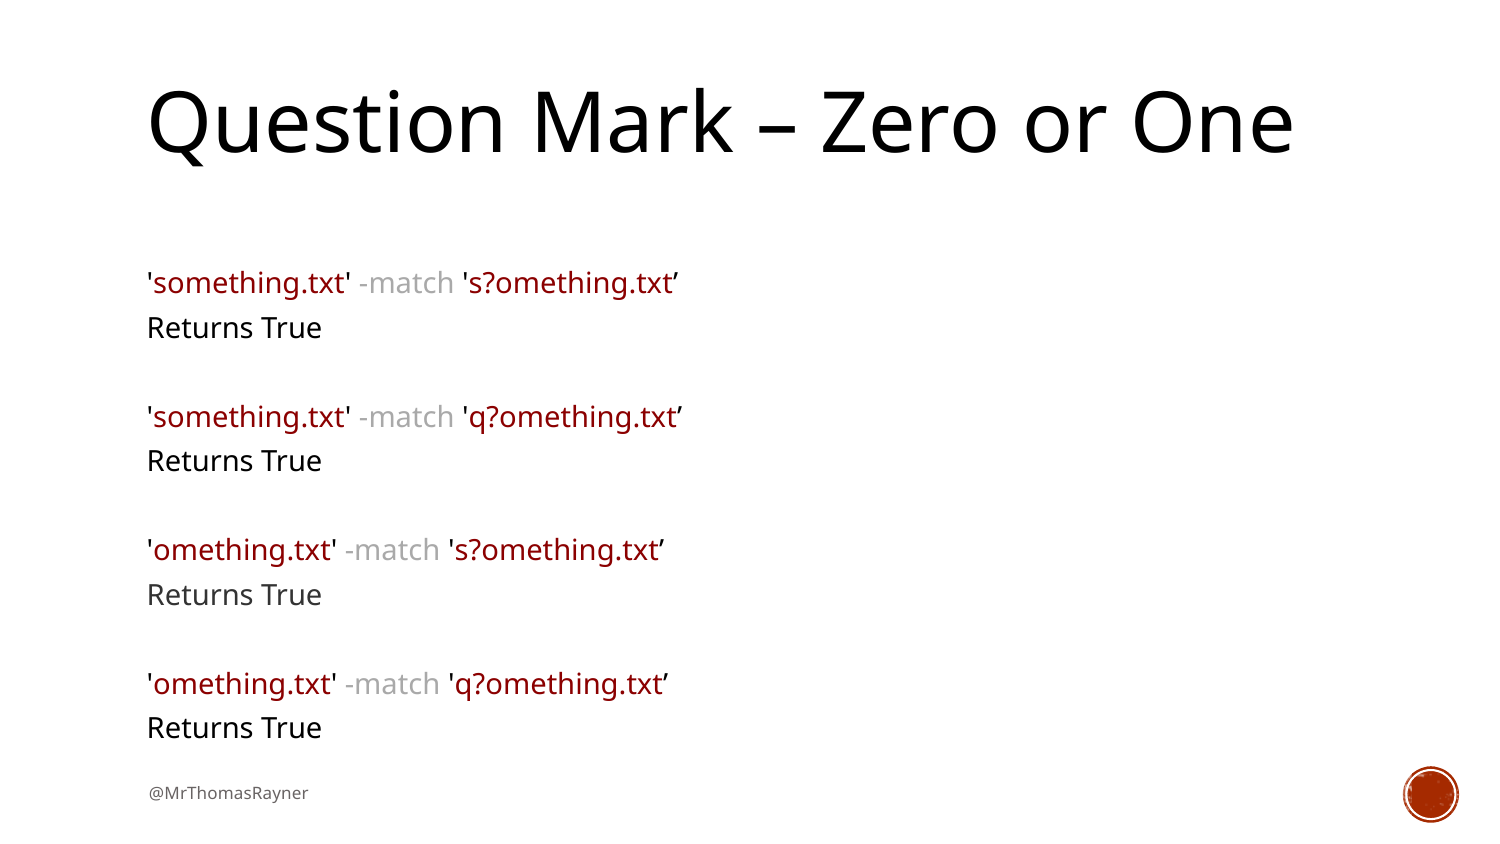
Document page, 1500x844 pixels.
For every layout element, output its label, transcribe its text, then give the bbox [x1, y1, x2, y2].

list 'something.txt' -match 's?omething.txt’ Returns True 'something.txt' -match 'q?omething.txt’ Returns True 'omething.txt' -match 's?omething.txt’ Returns True 'omething.txt' -match 'q?omething.txt’ Returns True [131, 261, 1370, 760]
footer @MrThomasRayner [133, 771, 913, 817]
title Question Mark – Zero or One [131, 59, 1370, 192]
